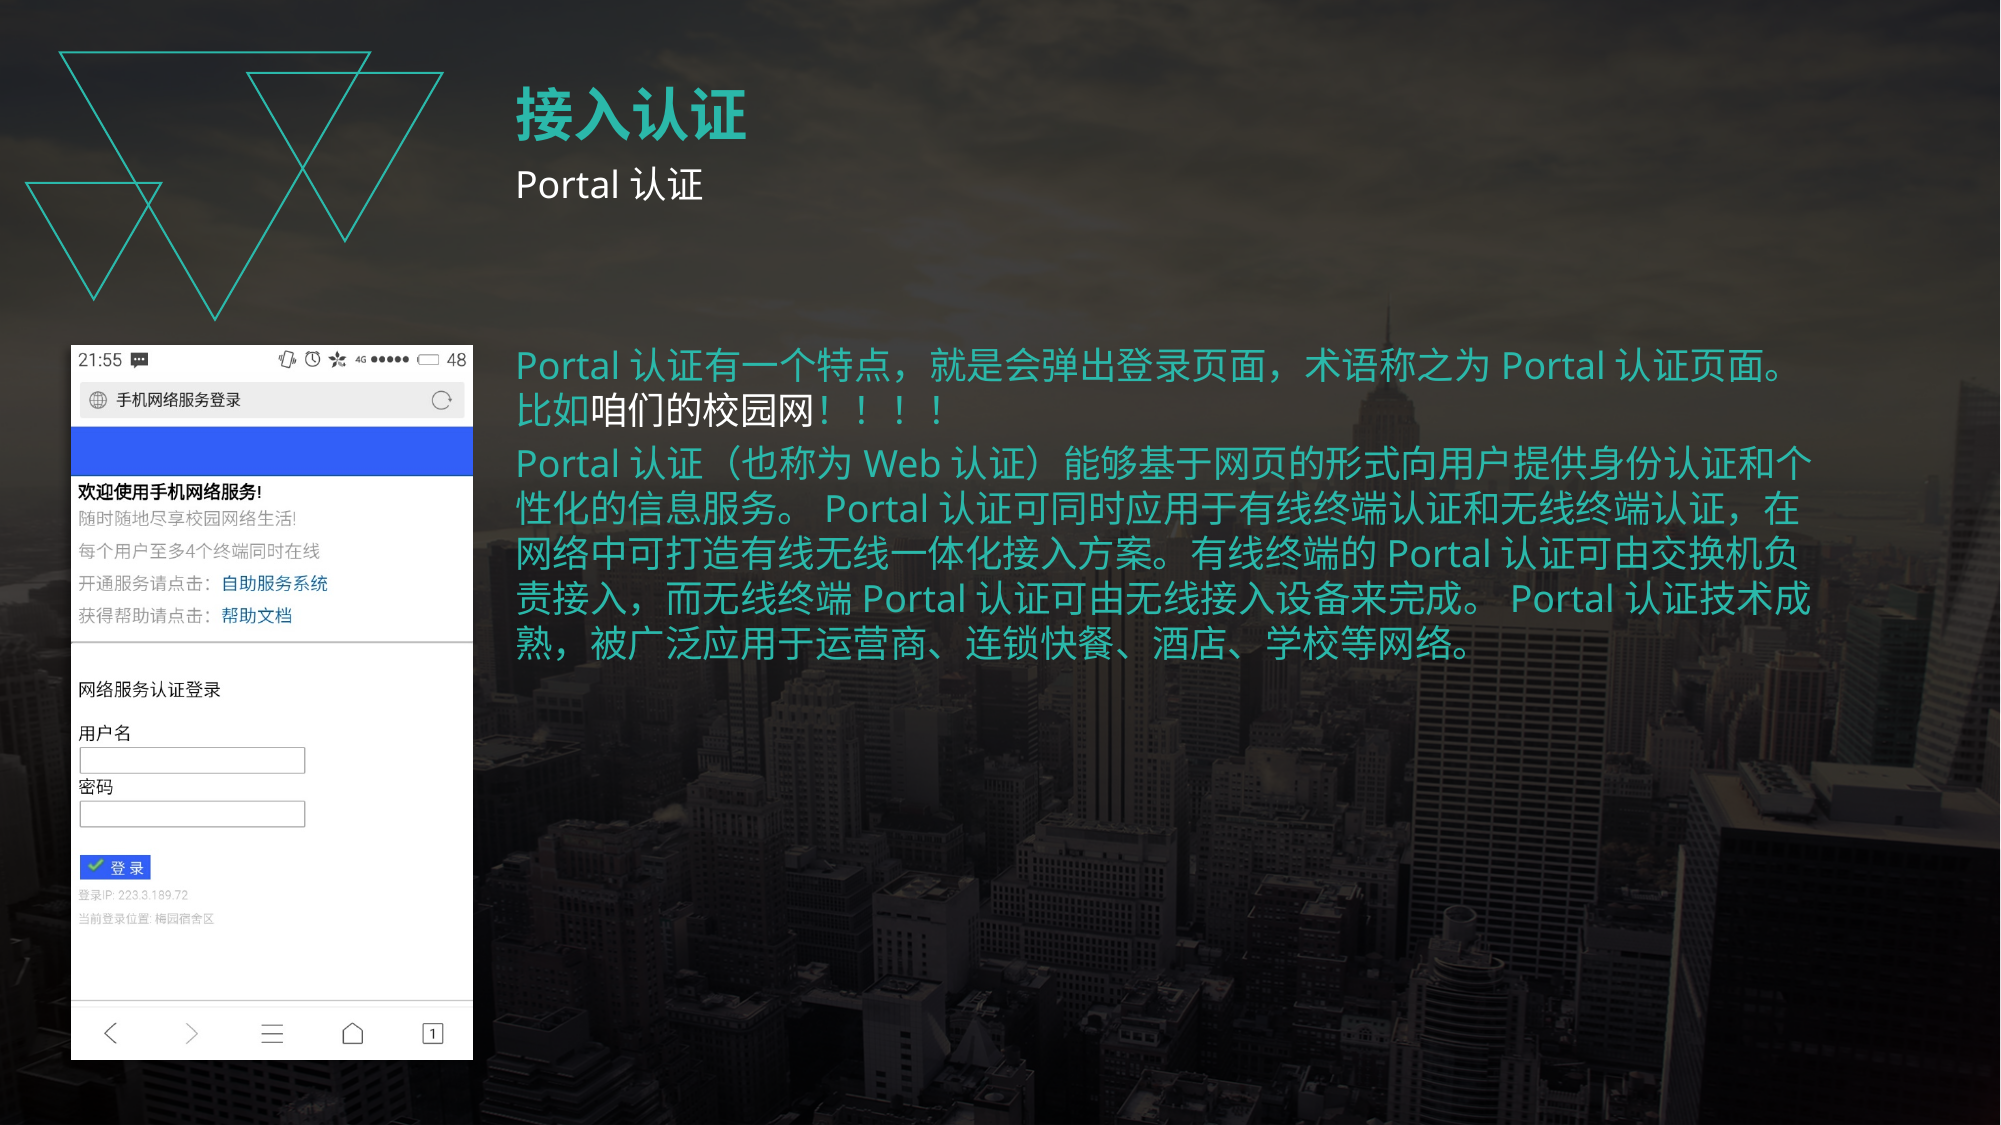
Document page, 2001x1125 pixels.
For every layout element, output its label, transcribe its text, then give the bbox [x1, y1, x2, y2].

text_box [24, 181, 164, 302]
text_box 接入认证 [500, 71, 1354, 153]
picture [0, 0, 2001, 1125]
text_box [245, 71, 445, 244]
text_box Portal认证有一个特点，就是会弹出登录页面，术语称之为Portal认证页面。比如咱们的校园网！！！！ Portal认证（也称为Web认证）能够基于网页的形式向用户提供身份认证和个性化的信息服务。Portal认证可同时应用于有线终端认证和无线终端认证，在网络中可打造有线无线一体化接入方案。有线终端的Portal认证可由交换机负责接入，而无线终端Portal认证可由无线接入设备来完成。Portal认证技术成熟，被广泛应用于运营商、连锁快餐、酒店、学校等网络。 [500, 334, 1846, 955]
text_box [58, 51, 372, 322]
text_box Portal认证 [500, 153, 1918, 214]
